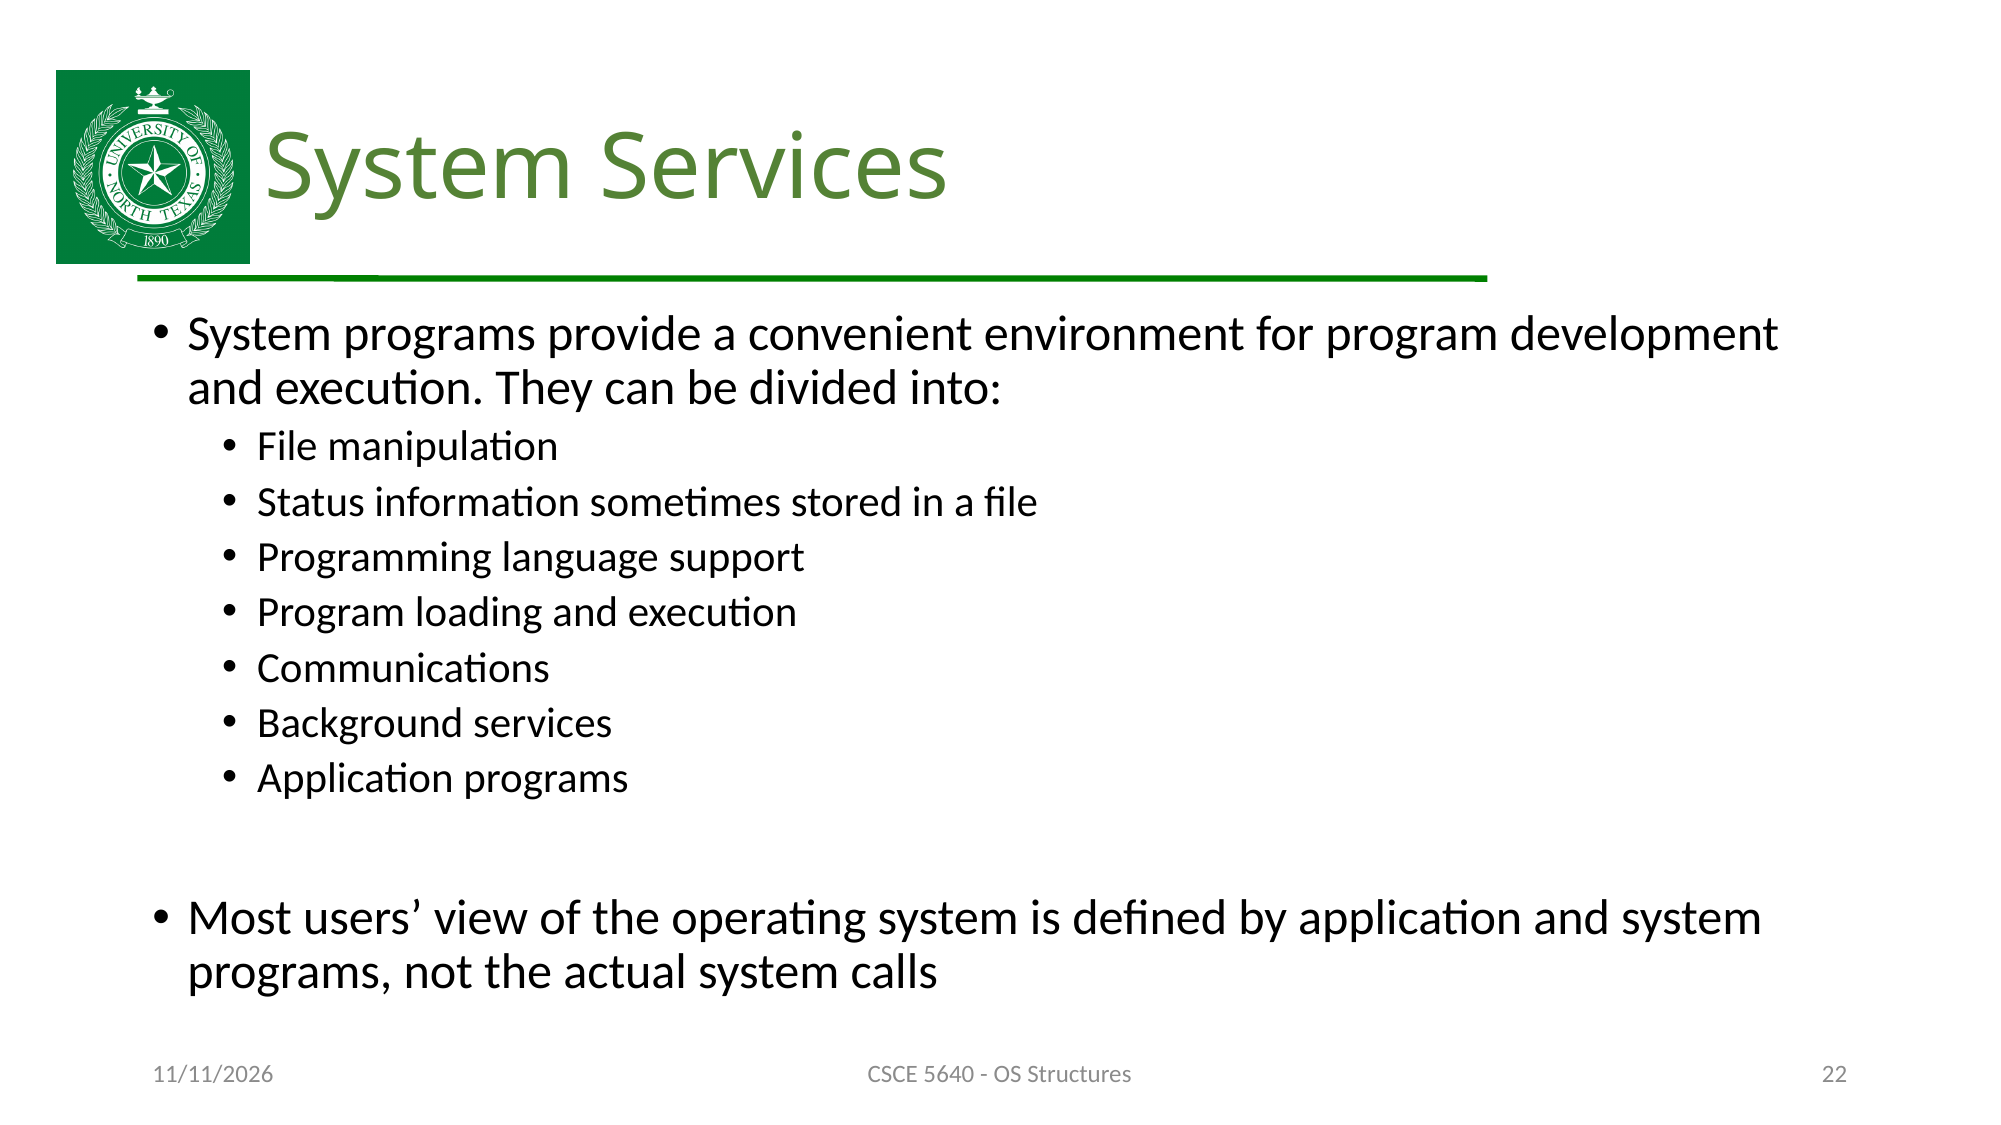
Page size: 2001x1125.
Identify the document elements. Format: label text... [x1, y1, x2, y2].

slide_number 22 [1412, 1042, 1863, 1103]
list System programs provide a convenient environment for program development and execution. They can be divided into: File manipulation Status information sometimes stored in a file Programming language support Program loading and execution Communications Background services Application programs Most users’ view of the operating system is defined by application and system programs, not the actual system calls [137, 299, 1863, 1014]
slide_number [137, 1042, 588, 1103]
picture [56, 70, 249, 264]
footer CSCE 5640 - OS Structures [662, 1042, 1338, 1103]
title System Services [249, 59, 1863, 278]
